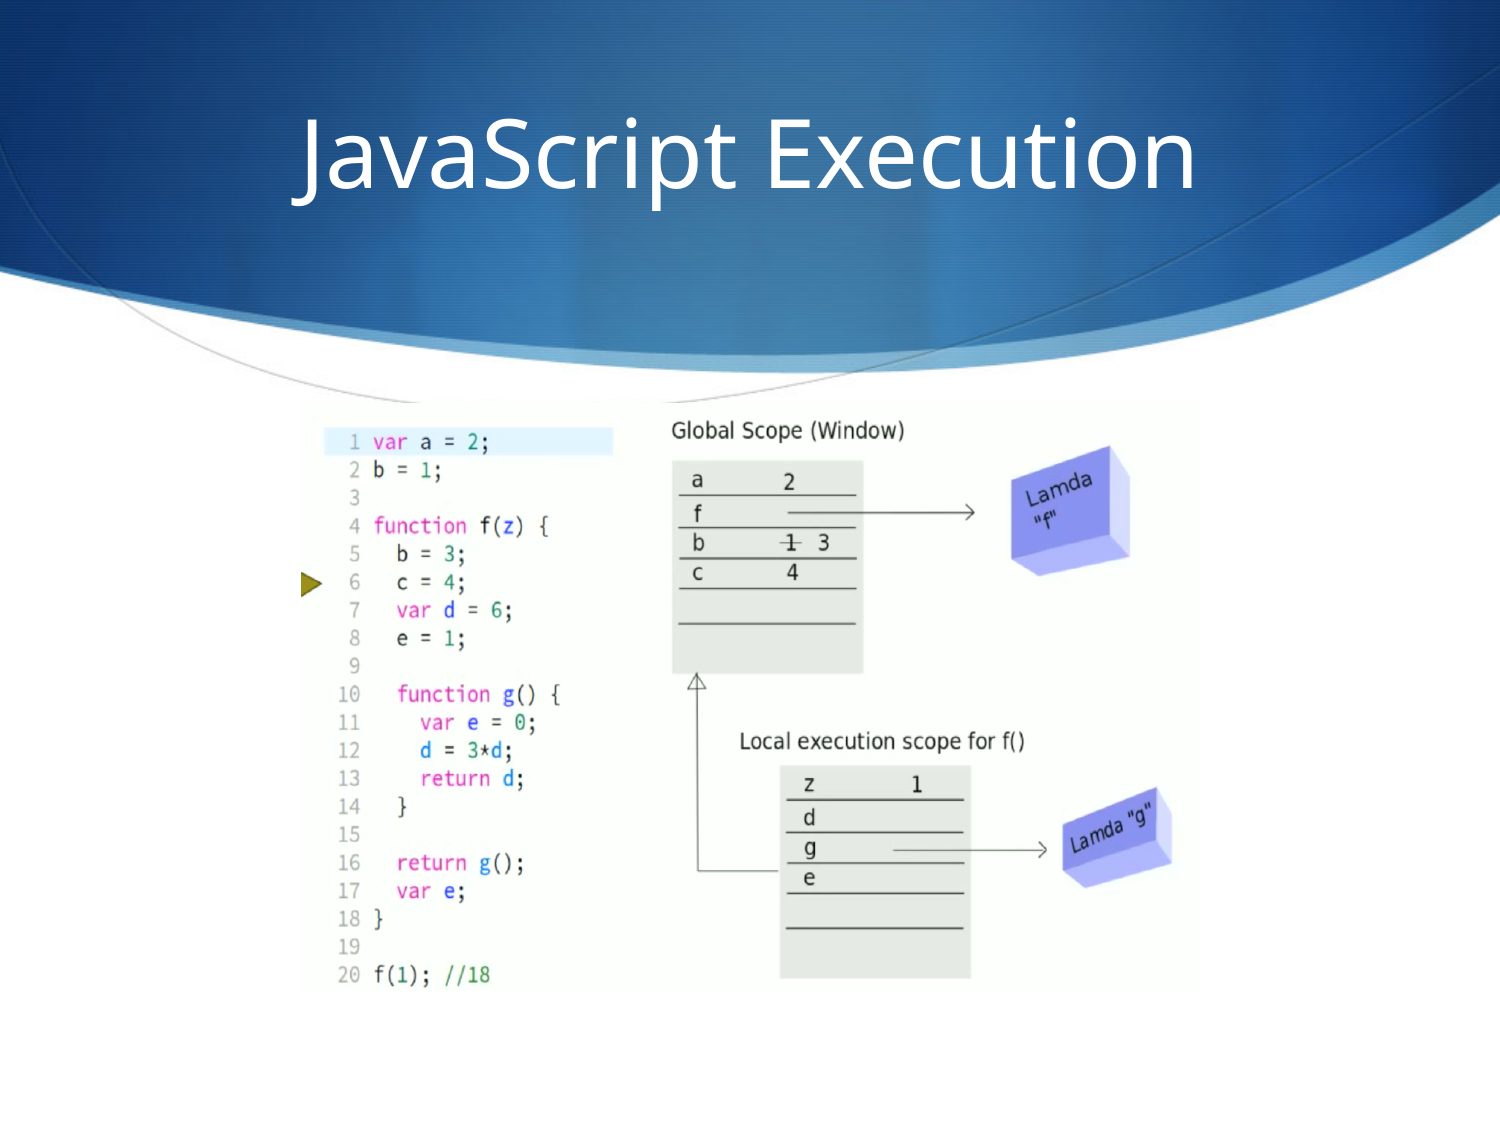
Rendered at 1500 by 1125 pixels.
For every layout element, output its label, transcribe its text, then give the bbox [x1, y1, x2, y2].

picture [0, 0, 1500, 1125]
title JavaScript Execution [75, 56, 1425, 245]
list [120, 402, 1379, 991]
